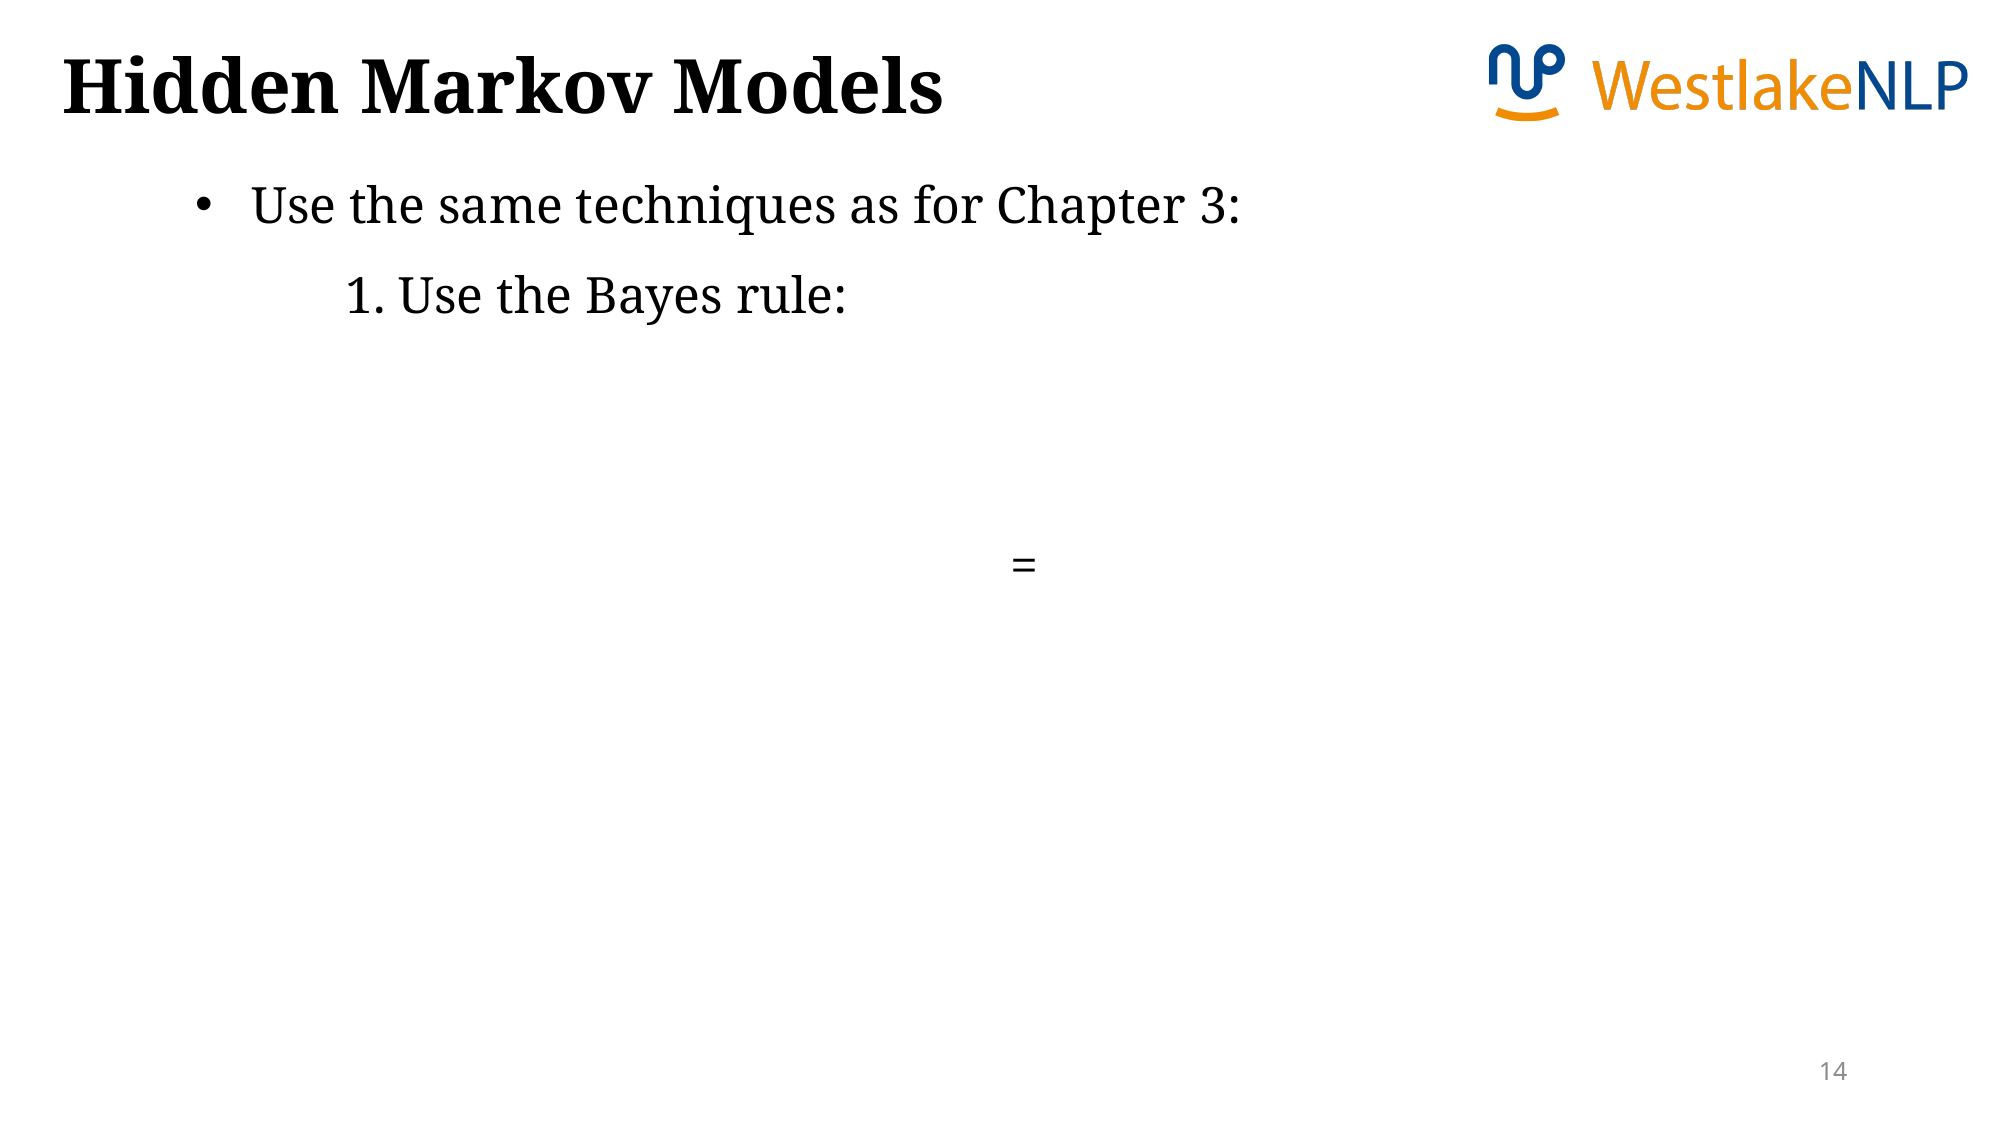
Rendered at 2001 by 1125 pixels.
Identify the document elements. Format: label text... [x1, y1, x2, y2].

slide_number 14 [1412, 1042, 1863, 1103]
picture [1459, 0, 2000, 170]
text_box Hidden Markov Models [48, 31, 1210, 137]
